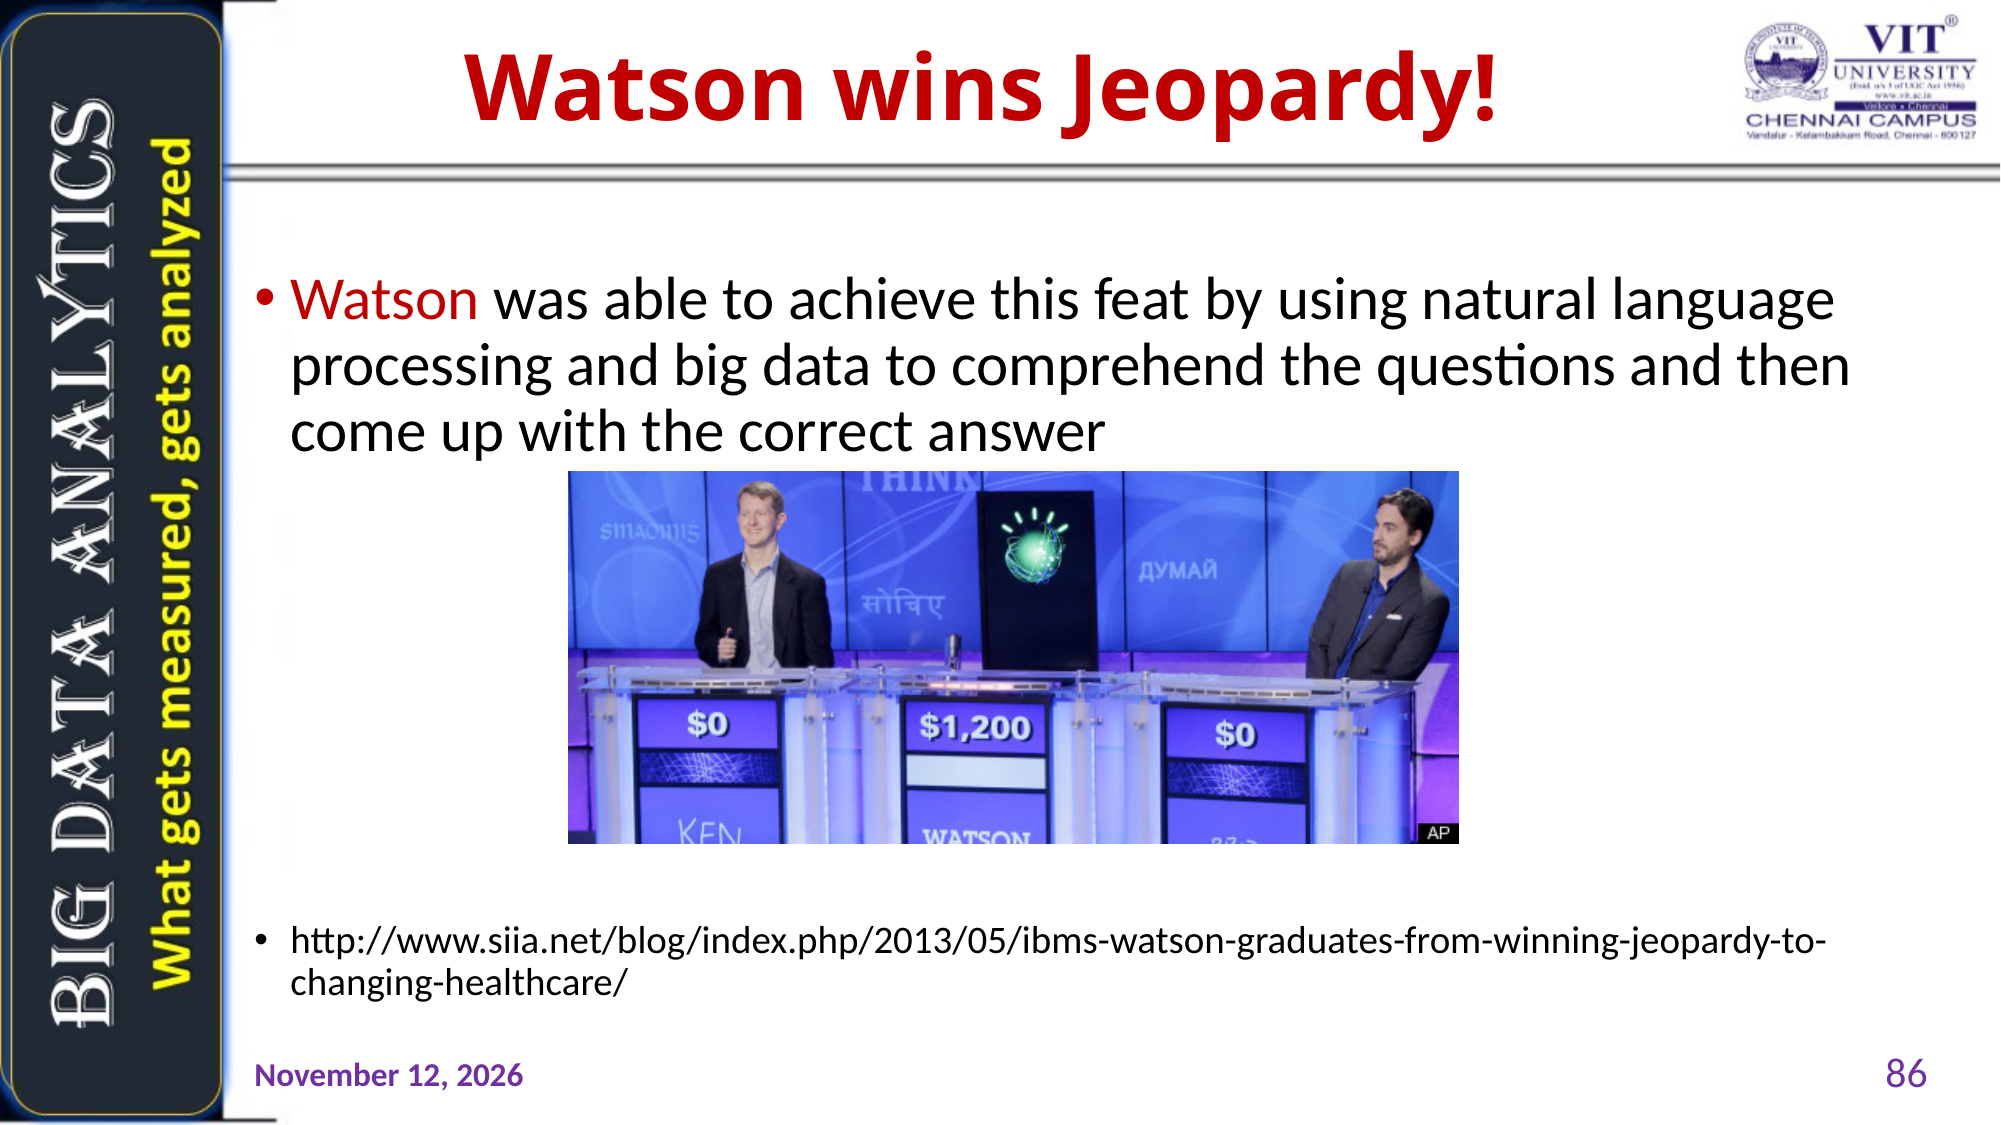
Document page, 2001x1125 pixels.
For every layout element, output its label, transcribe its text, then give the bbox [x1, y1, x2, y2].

picture [0, 0, 2001, 1125]
slide_number 86 [1778, 1040, 1943, 1103]
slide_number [239, 1042, 588, 1103]
list Watson was able to achieve this feat by using natural language processing and big data to comprehend the questions and then come up with the correct answer http://www.siia.net/blog/index.php/2013/05/ibms-watson-graduates-from-winning-jeopardy-to-changing-healthcare/ [239, 200, 1965, 1017]
title Watson wins Jeopardy! [239, 16, 1725, 167]
